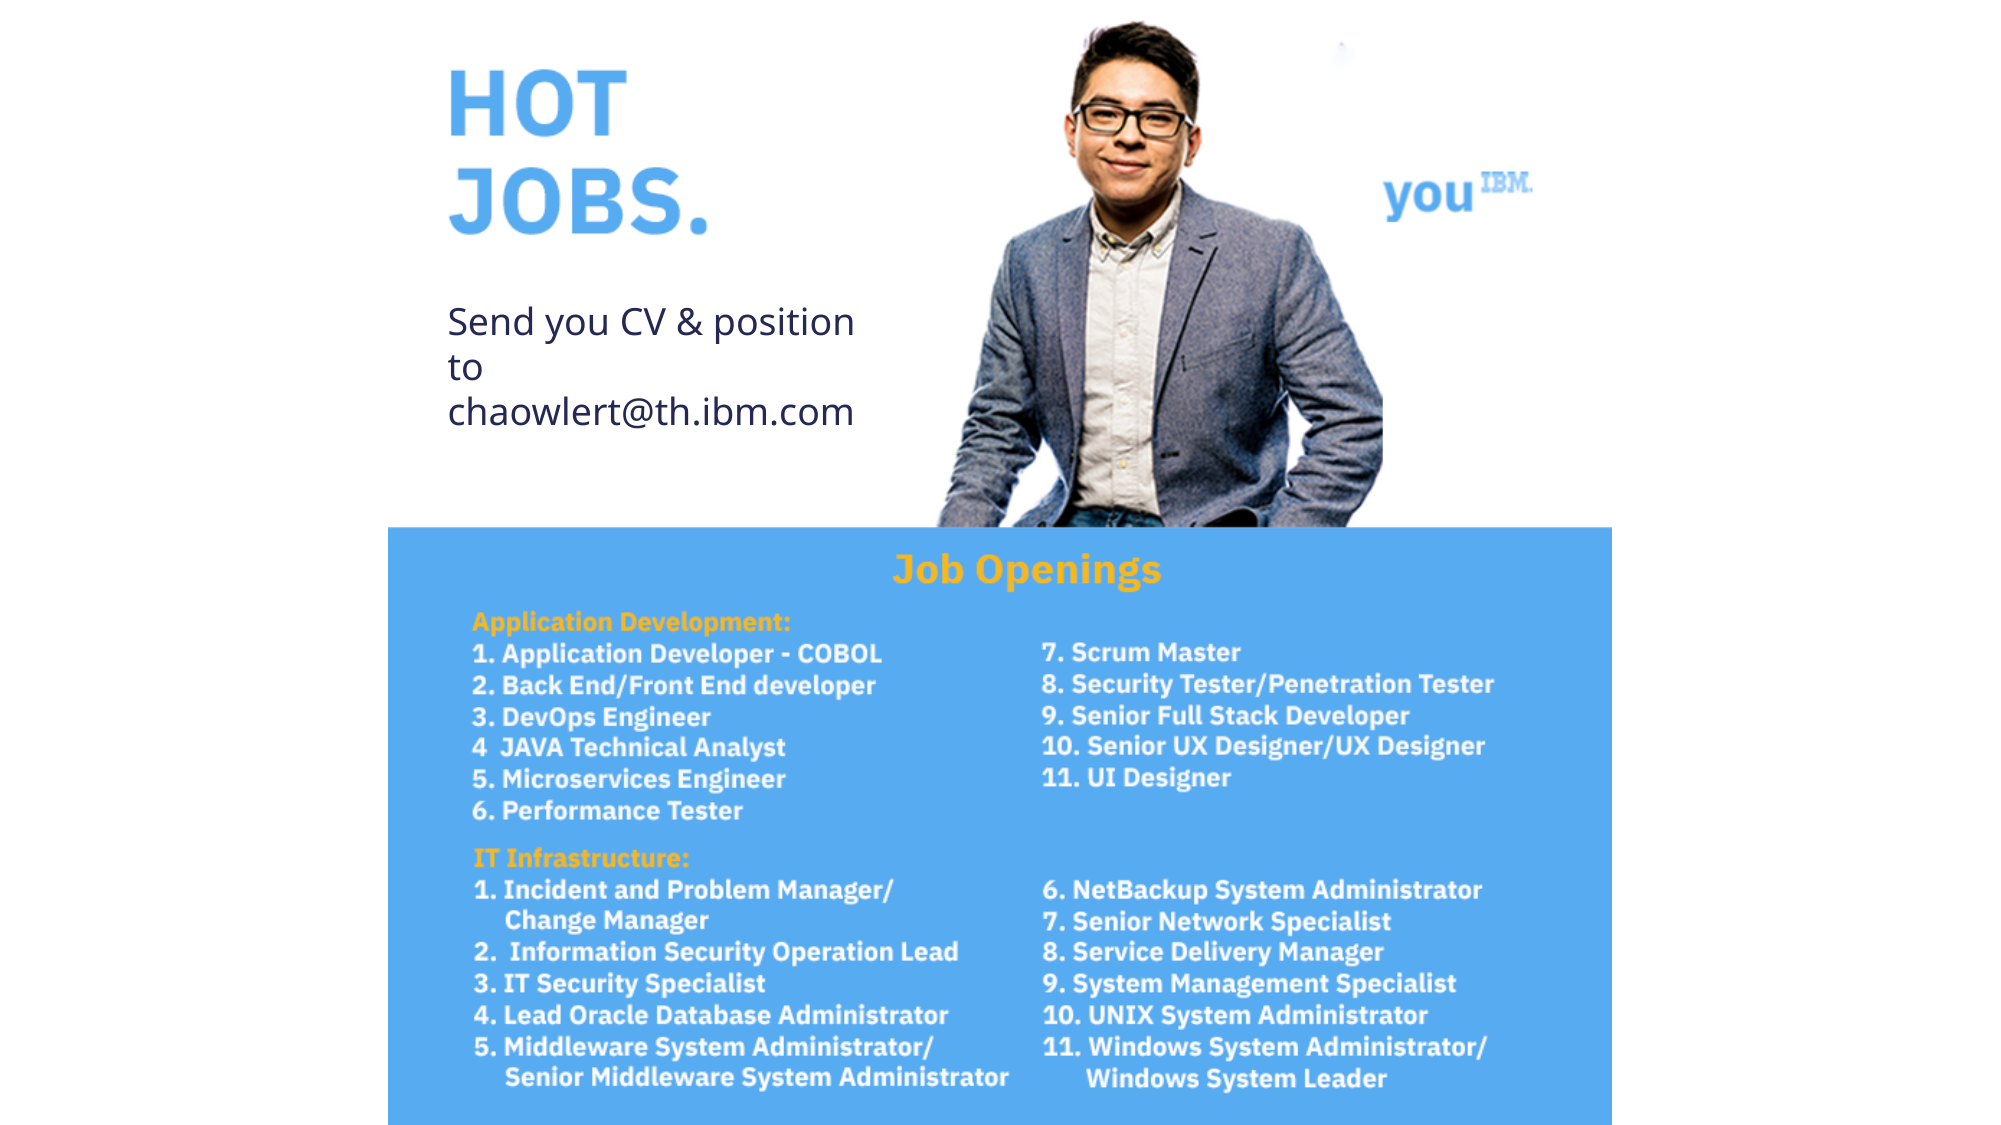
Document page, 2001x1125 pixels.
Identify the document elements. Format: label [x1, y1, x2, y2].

picture [388, 0, 1612, 1125]
